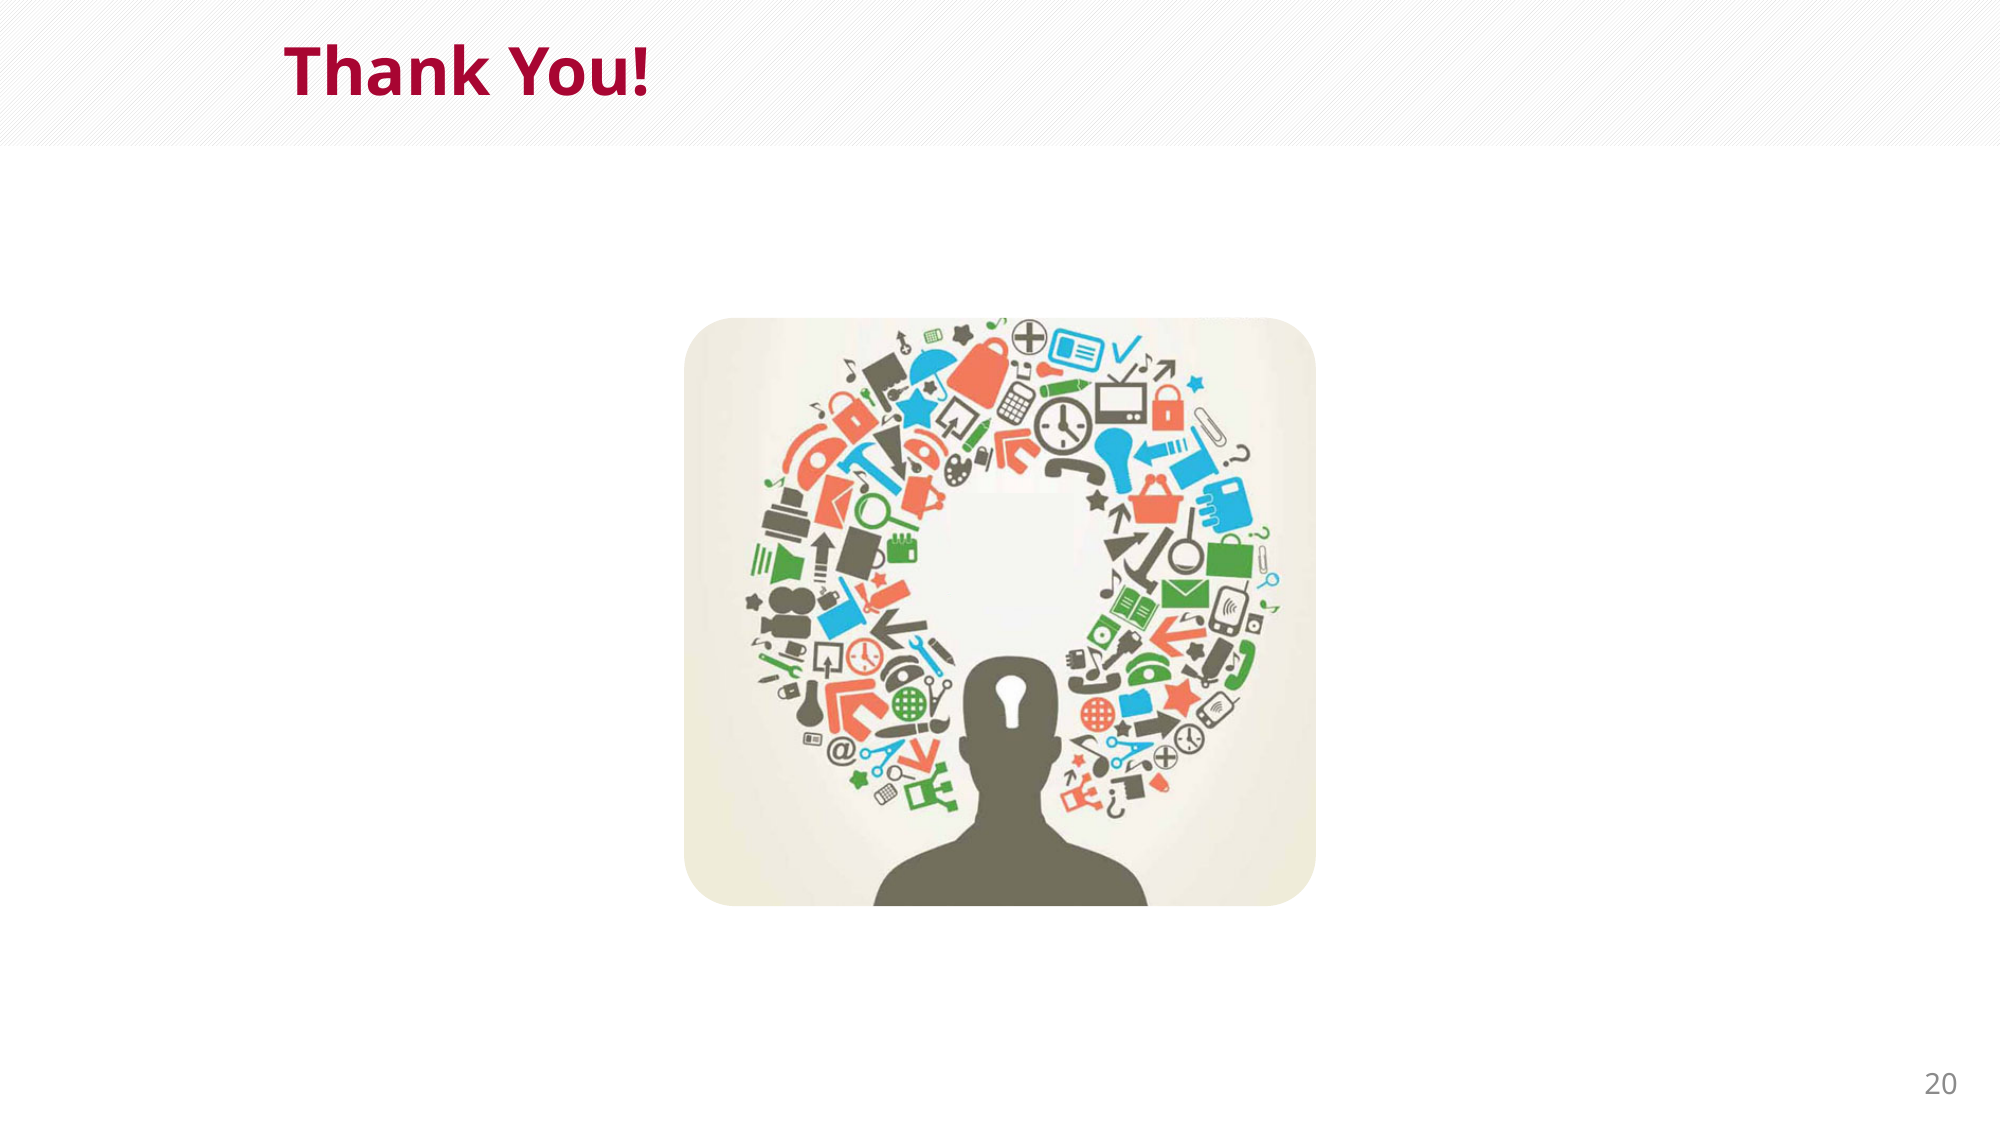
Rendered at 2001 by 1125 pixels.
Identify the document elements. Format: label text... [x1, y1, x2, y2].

slide_number 20 [1522, 1055, 1973, 1115]
picture [684, 317, 1316, 907]
title Thank You! [283, 4, 2000, 144]
